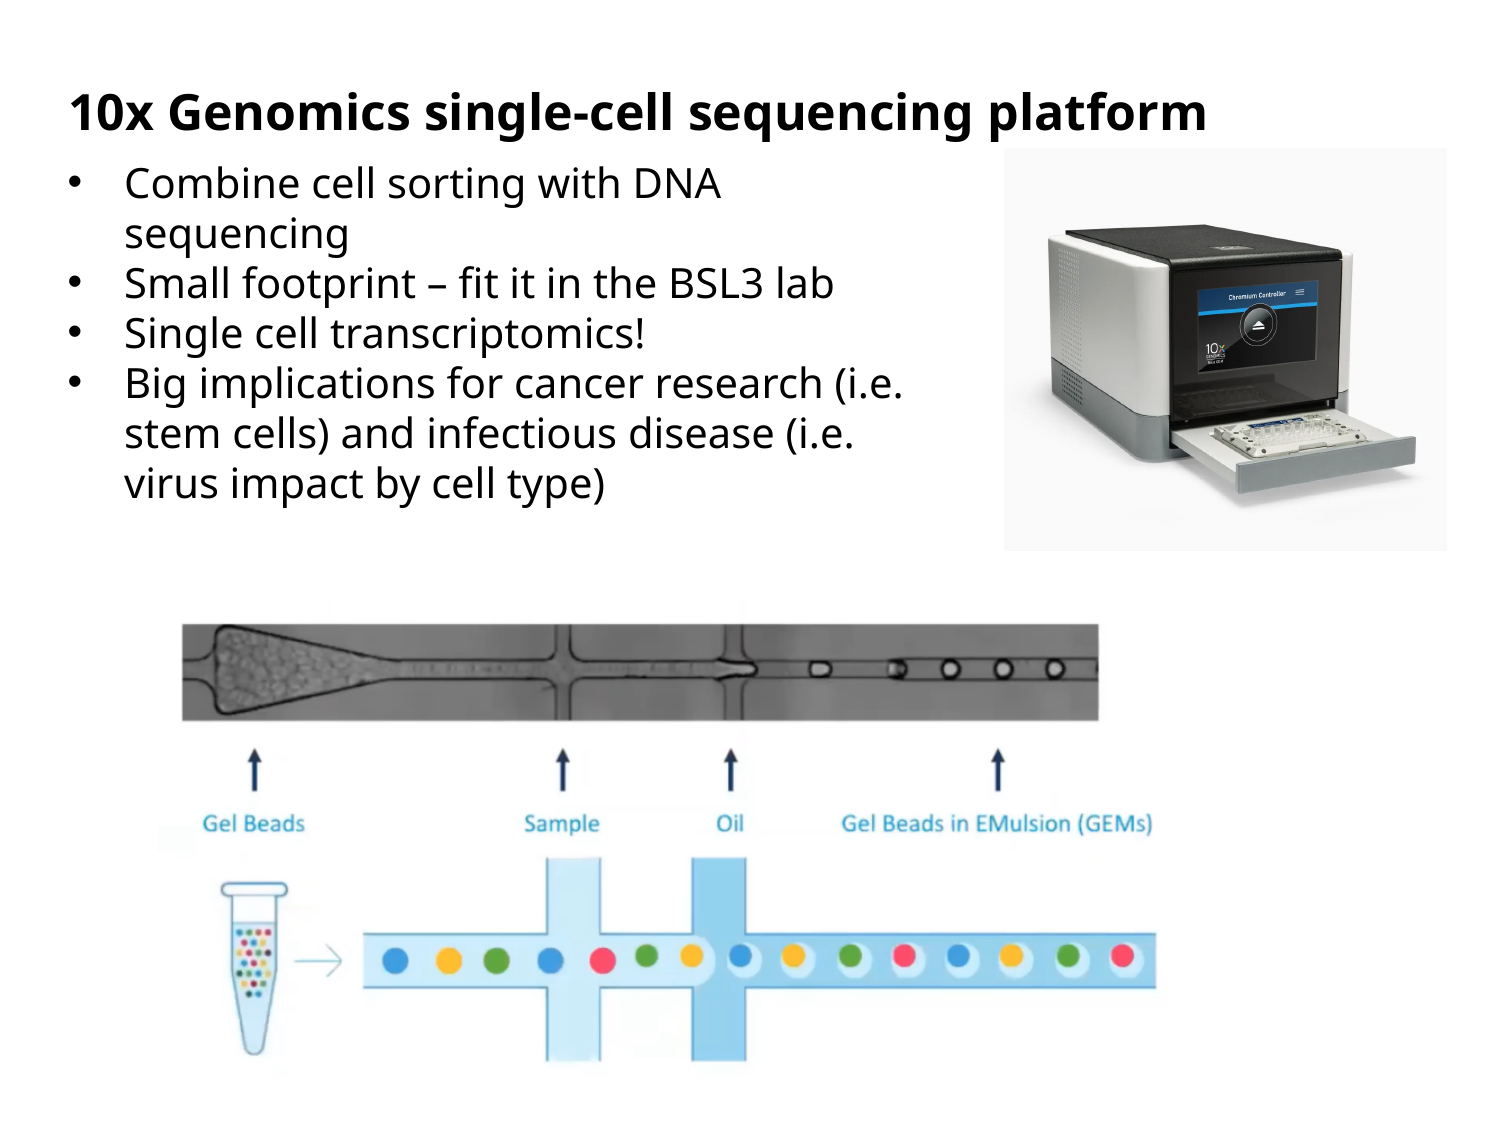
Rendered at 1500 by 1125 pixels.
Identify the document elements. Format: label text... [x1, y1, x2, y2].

text_box Combine cell sorting with DNA sequencing Small footprint – fit it in the BSL3 lab Single cell transcriptomics! Big implications for cancer research (i.e. stem cells) and infectious disease (i.e. virus impact by cell type) [53, 149, 951, 514]
title 10x Genomics single-cell sequencing platform [53, 0, 1459, 149]
picture [150, 595, 1218, 1091]
picture [1003, 148, 1448, 552]
